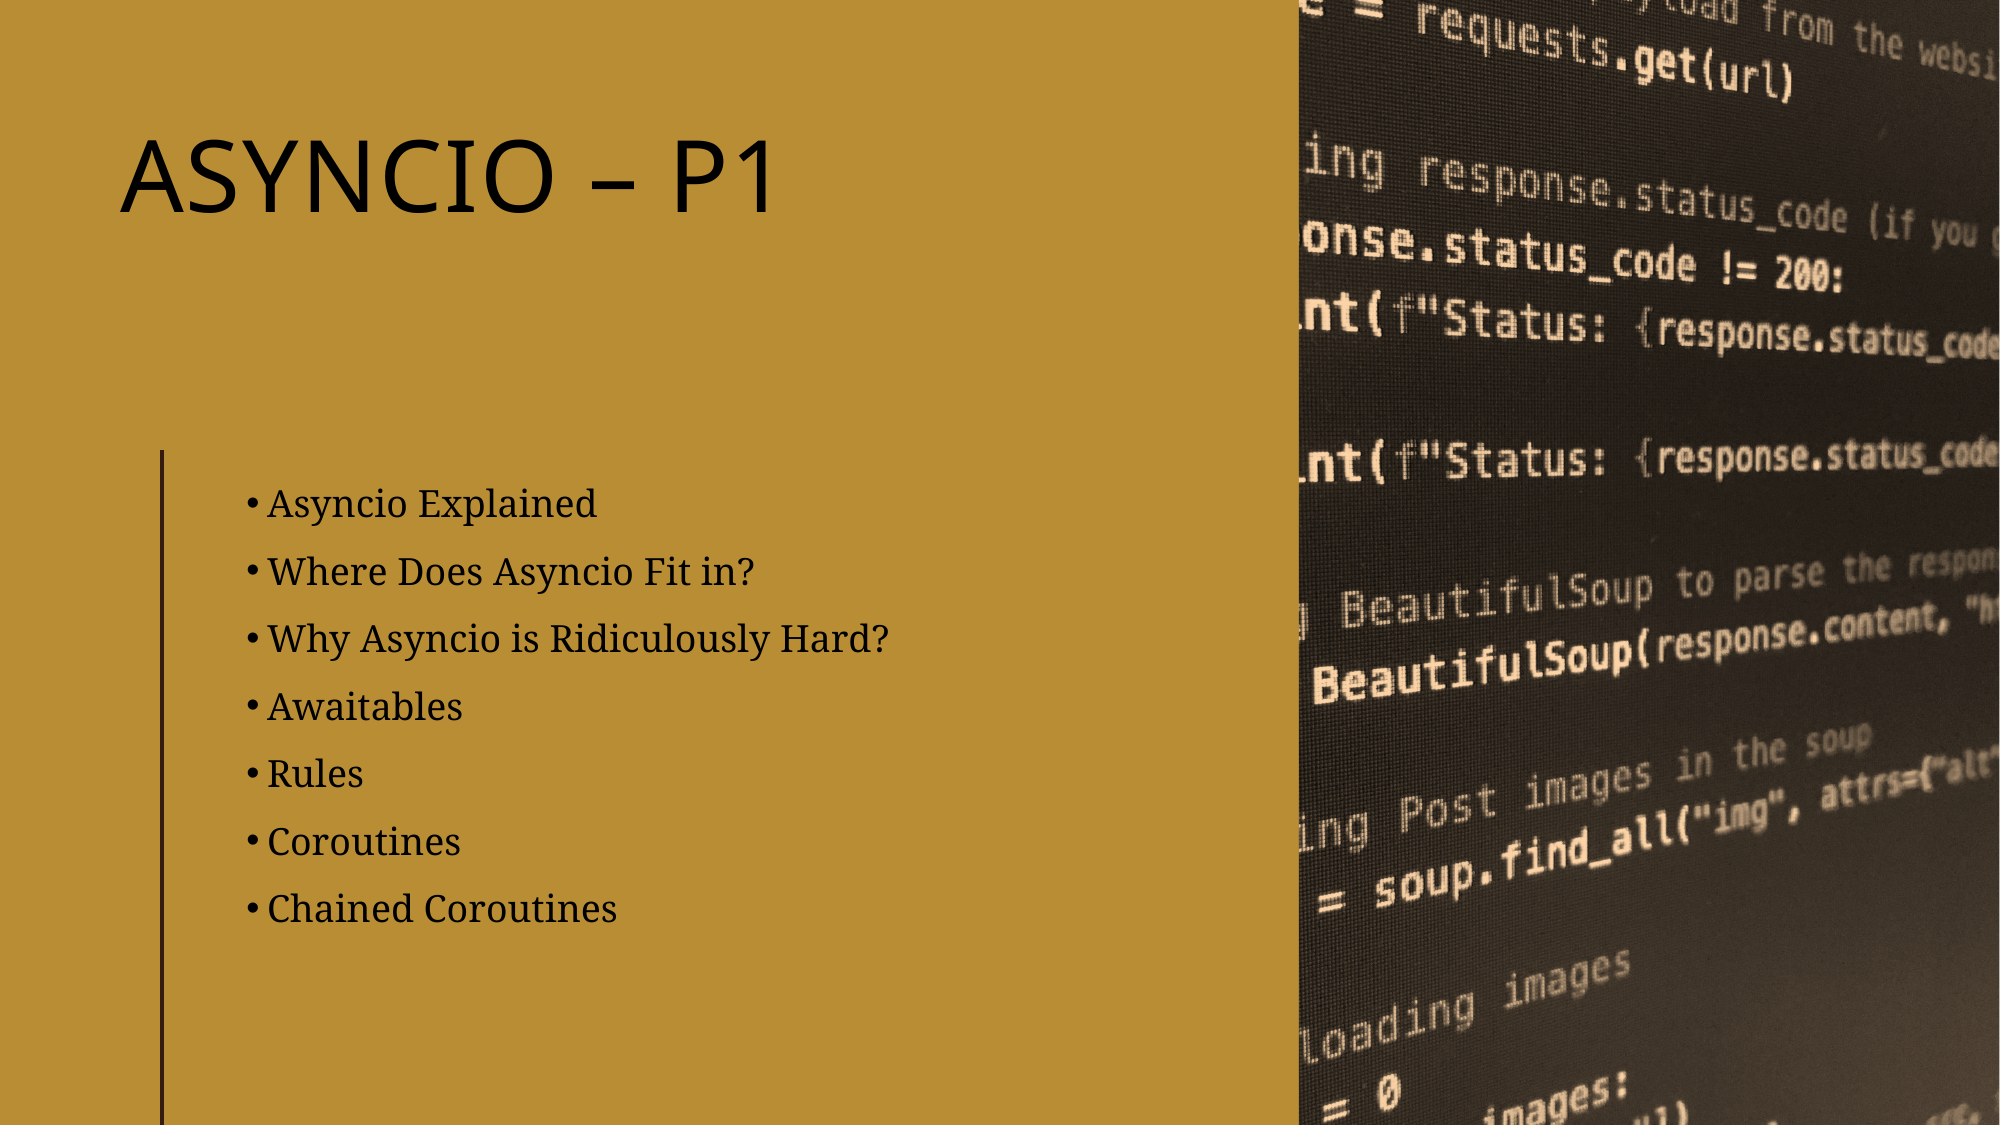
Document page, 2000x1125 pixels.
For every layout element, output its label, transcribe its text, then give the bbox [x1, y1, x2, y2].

title Asyncio – p1 [105, 104, 1230, 384]
list Asyncio Explained Where Does Asyncio Fit in? Why Asyncio is Ridiculously Hard? Awaitables Rules Coroutines Chained Coroutines [231, 450, 1230, 1075]
picture [1298, 0, 2000, 1125]
